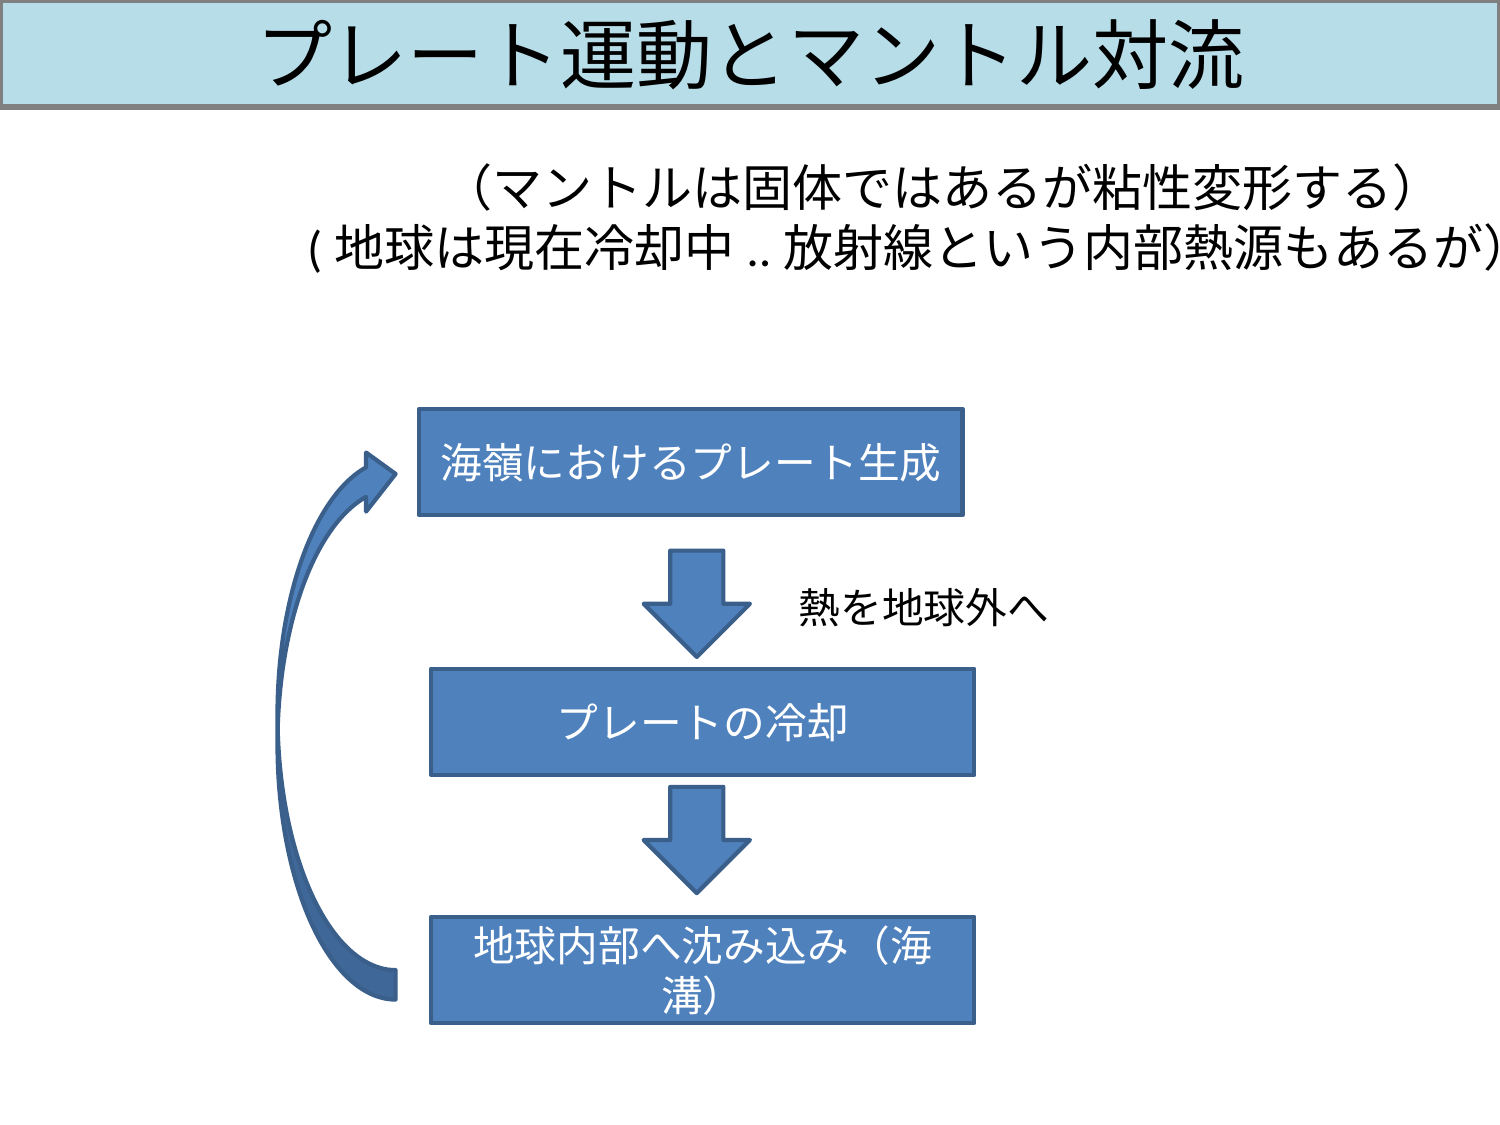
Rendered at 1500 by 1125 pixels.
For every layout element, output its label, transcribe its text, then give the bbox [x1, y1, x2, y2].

text_box [275, 450, 398, 1002]
text_box プレートの冷却 [429, 667, 976, 777]
text_box [641, 548, 752, 660]
text_box 地球内部へ沈み込み（海溝） [429, 915, 976, 1025]
text_box 海嶺におけるプレート生成 [417, 407, 965, 517]
text_box 熱を地球外へ [783, 574, 1064, 640]
text_box （マントルは固体ではあるが粘性変形する） (地球は現在冷却中..放射線という内部熱源もあるが） [0, 148, 1500, 284]
text_box [641, 784, 752, 896]
title プレート運動とマントル対流 [0, 0, 1500, 107]
